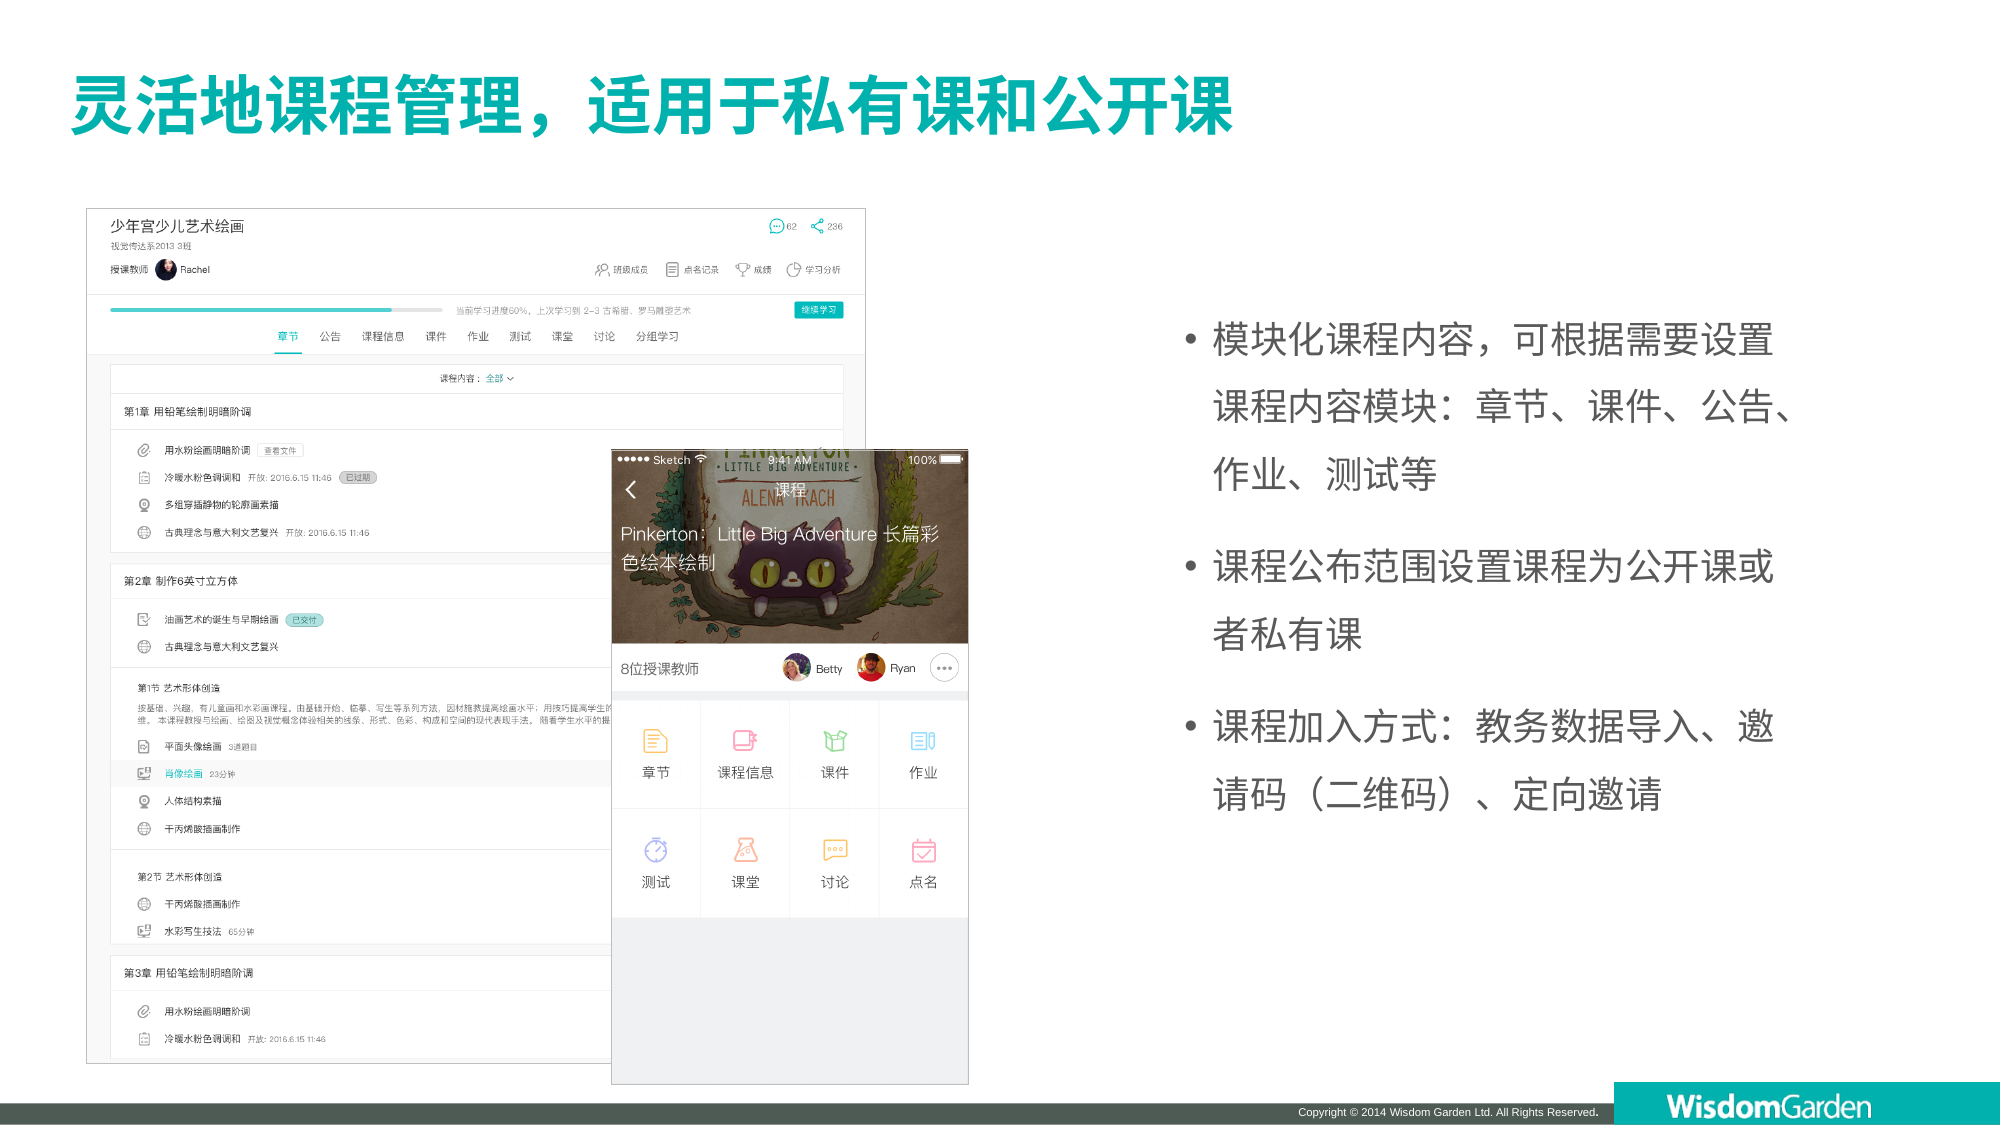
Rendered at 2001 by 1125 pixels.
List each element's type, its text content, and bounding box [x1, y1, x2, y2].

picture [86, 208, 969, 1085]
text_box 模块化课程内容，可根据需要设置课程内容模块：章节、课件、公告、作业、测试等 课程公布范围设置课程为公开课或者私有课 课程加入方式：教务数据导入、邀请码（二维码）、定向邀请 [1169, 285, 1818, 1084]
text_box 灵活地课程管理，适用于私有课和公开课 [54, 57, 1464, 150]
picture [1661, 1086, 1876, 1124]
